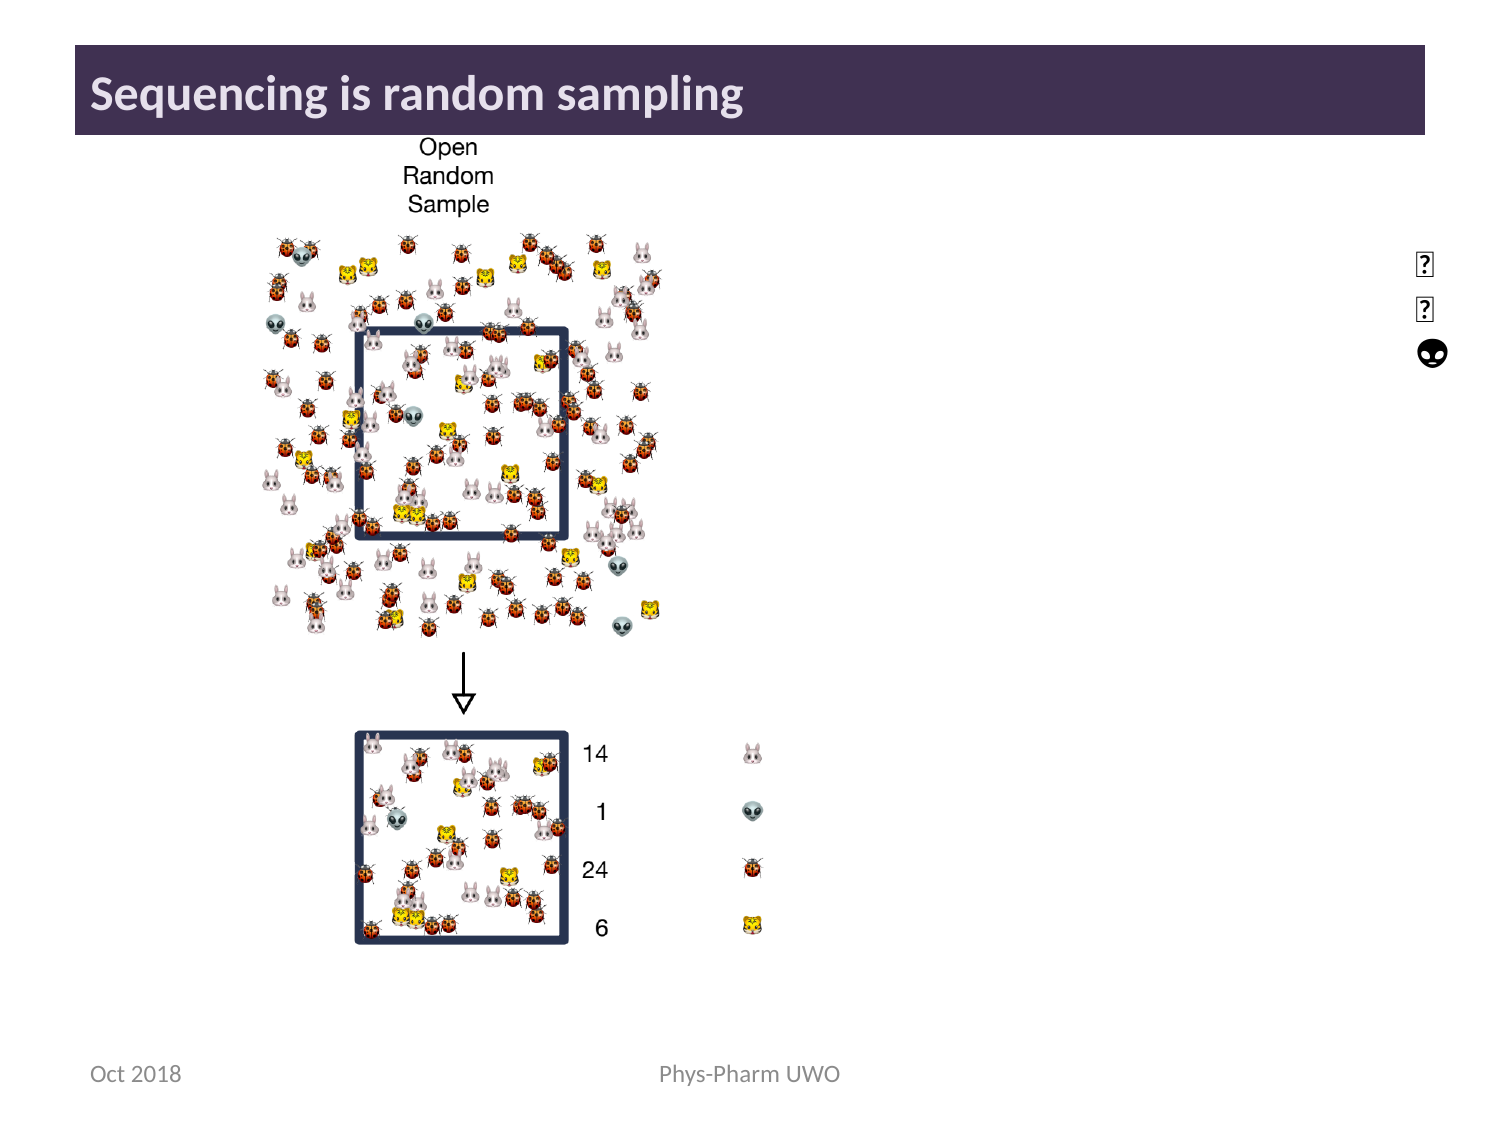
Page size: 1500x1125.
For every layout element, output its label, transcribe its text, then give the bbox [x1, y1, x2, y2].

footer Phys-Pharm UWO [512, 1042, 988, 1103]
picture [254, 125, 827, 1043]
text_box 🐯 🐞 👽 [1400, 232, 1482, 383]
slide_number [75, 1042, 425, 1103]
title Sequencing is random sampling [75, 45, 1425, 135]
